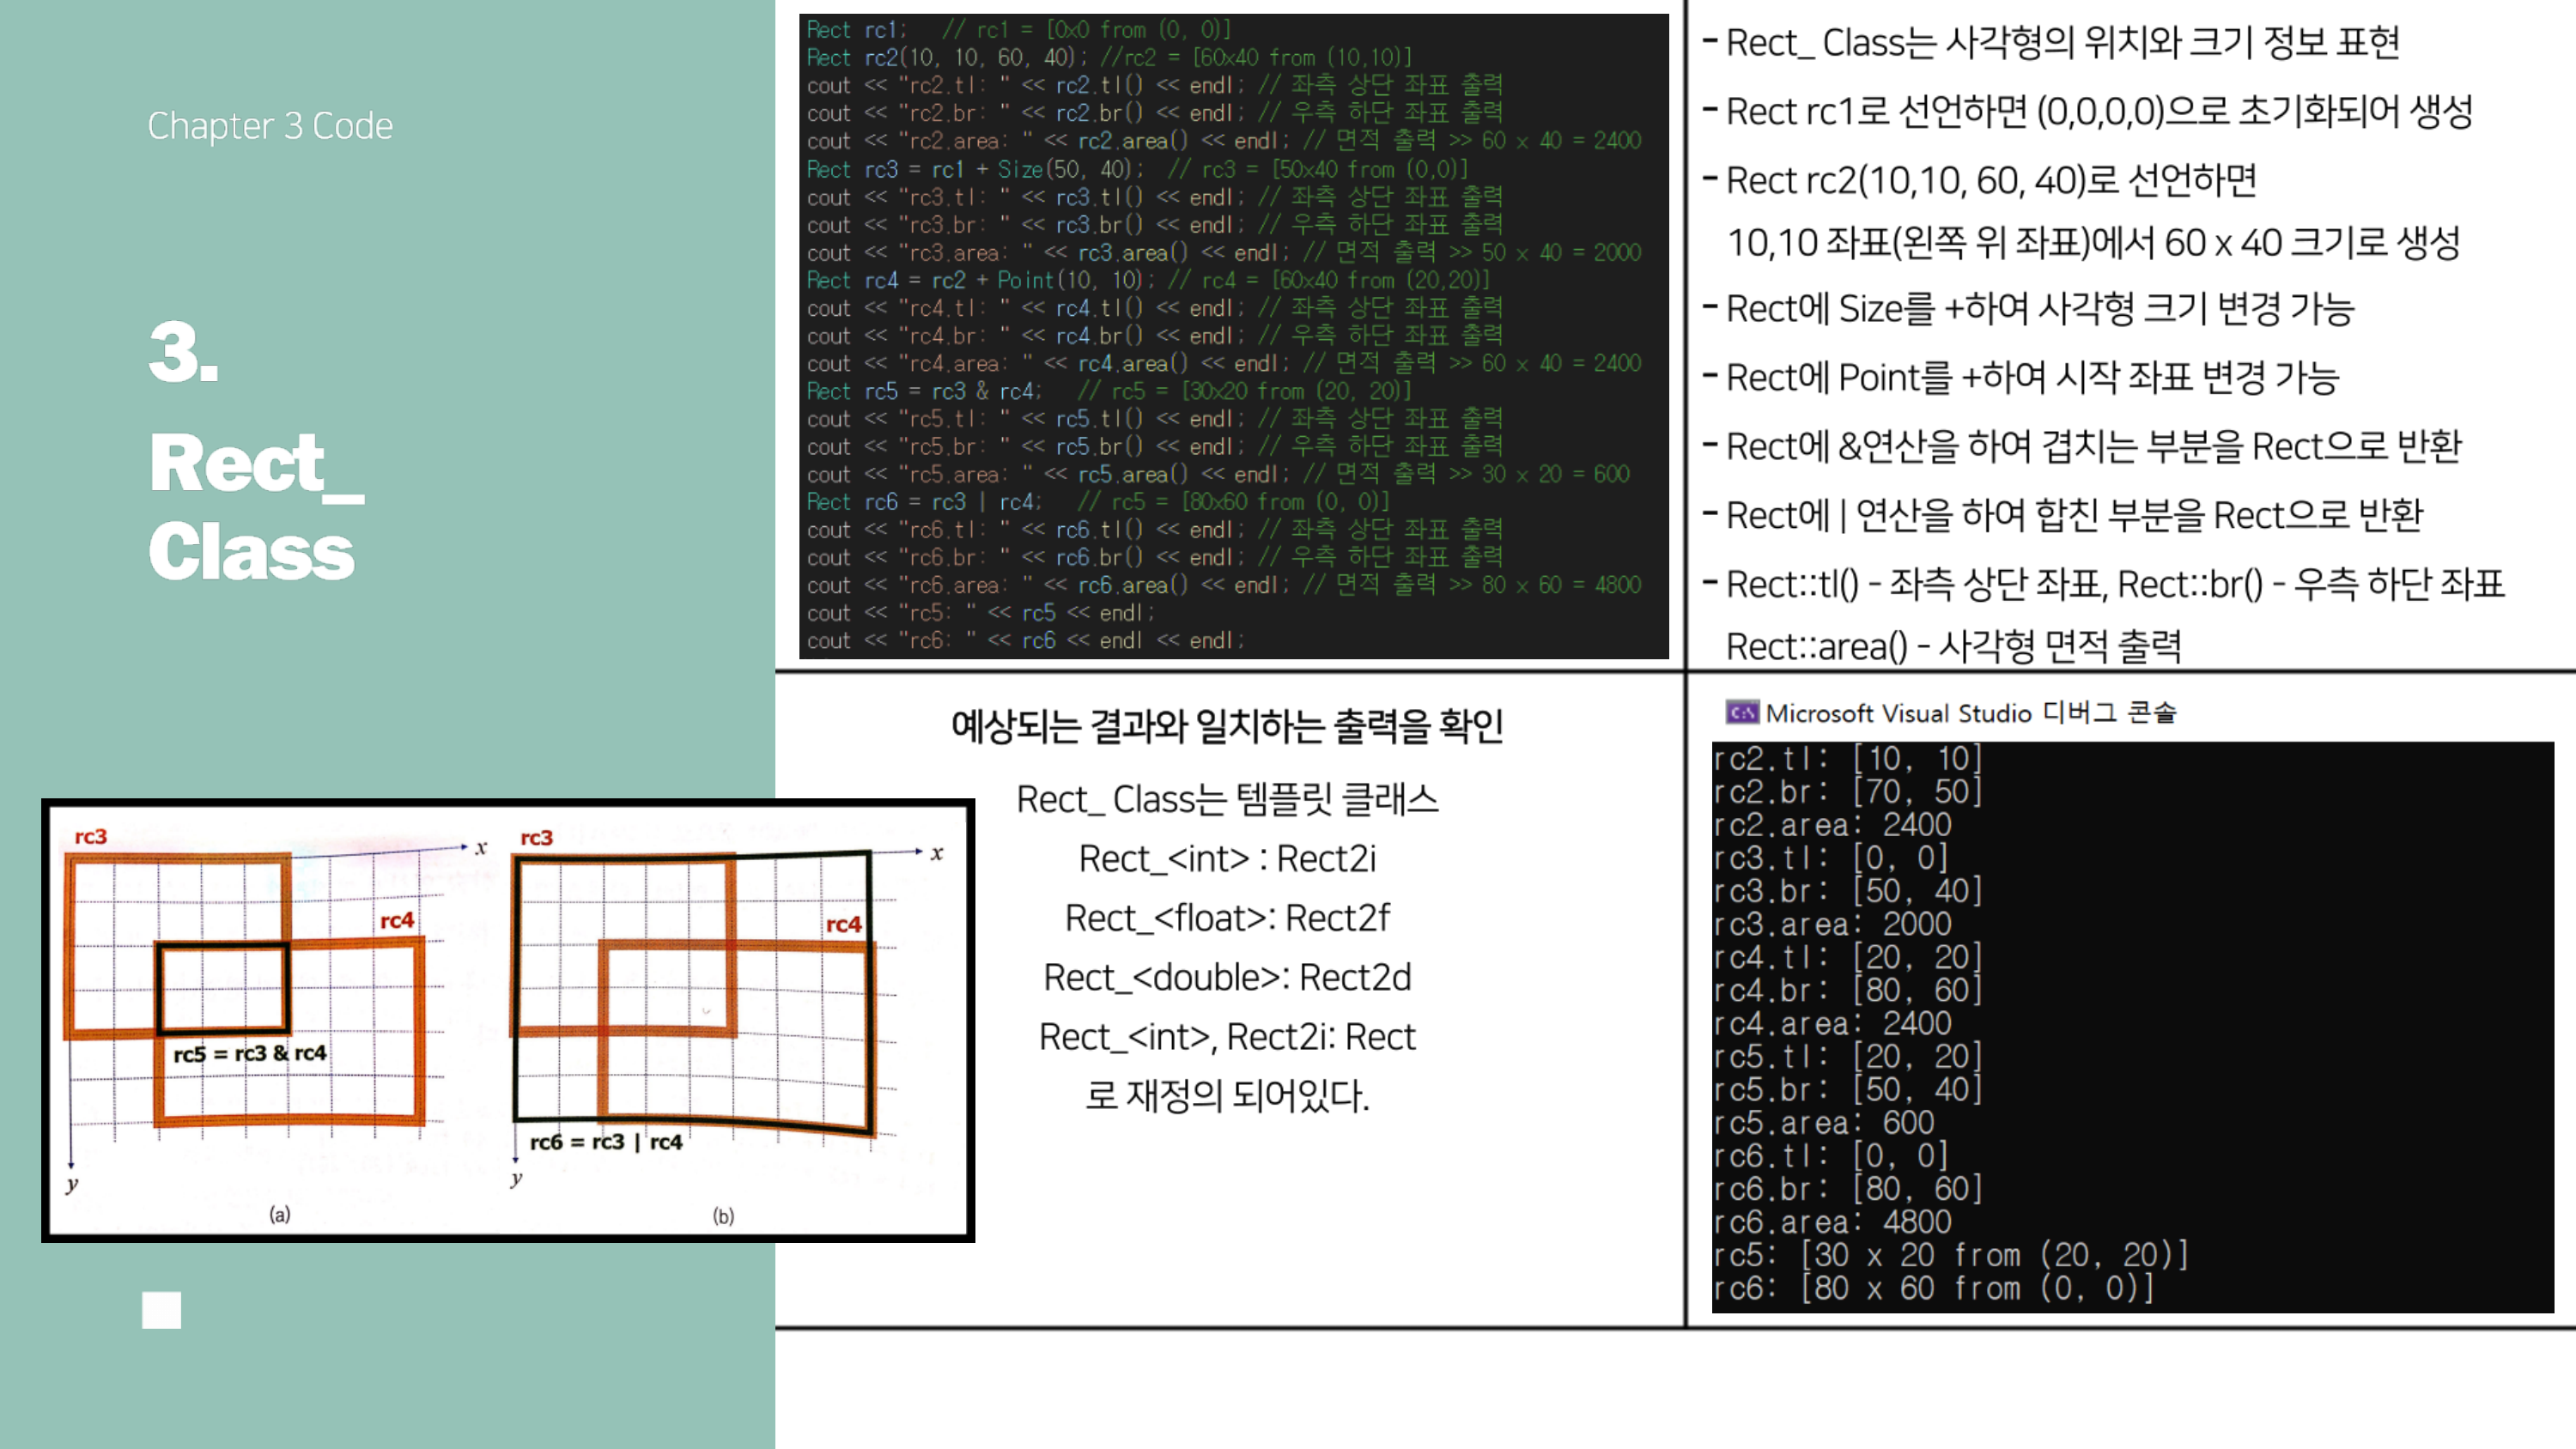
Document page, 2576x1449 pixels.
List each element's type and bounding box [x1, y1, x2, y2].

text_box [142, 1291, 181, 1329]
picture [142, 95, 414, 163]
text_box [2537, 663, 2576, 680]
picture [901, 767, 1458, 1143]
text_box [500, 822, 966, 1234]
text_box [1673, 641, 1691, 658]
text_box [779, 1319, 2576, 1337]
text_box [0, 0, 776, 1449]
text_box [799, 14, 1669, 659]
picture [1695, 0, 2533, 696]
text_box [1711, 684, 2555, 1313]
text_box [779, 663, 1691, 680]
picture [134, 274, 404, 631]
text_box [58, 822, 498, 1233]
text_box [41, 797, 976, 1244]
picture [1678, 680, 1693, 1319]
picture [1678, 0, 1693, 641]
picture [1678, 658, 1693, 663]
picture [901, 696, 1527, 763]
